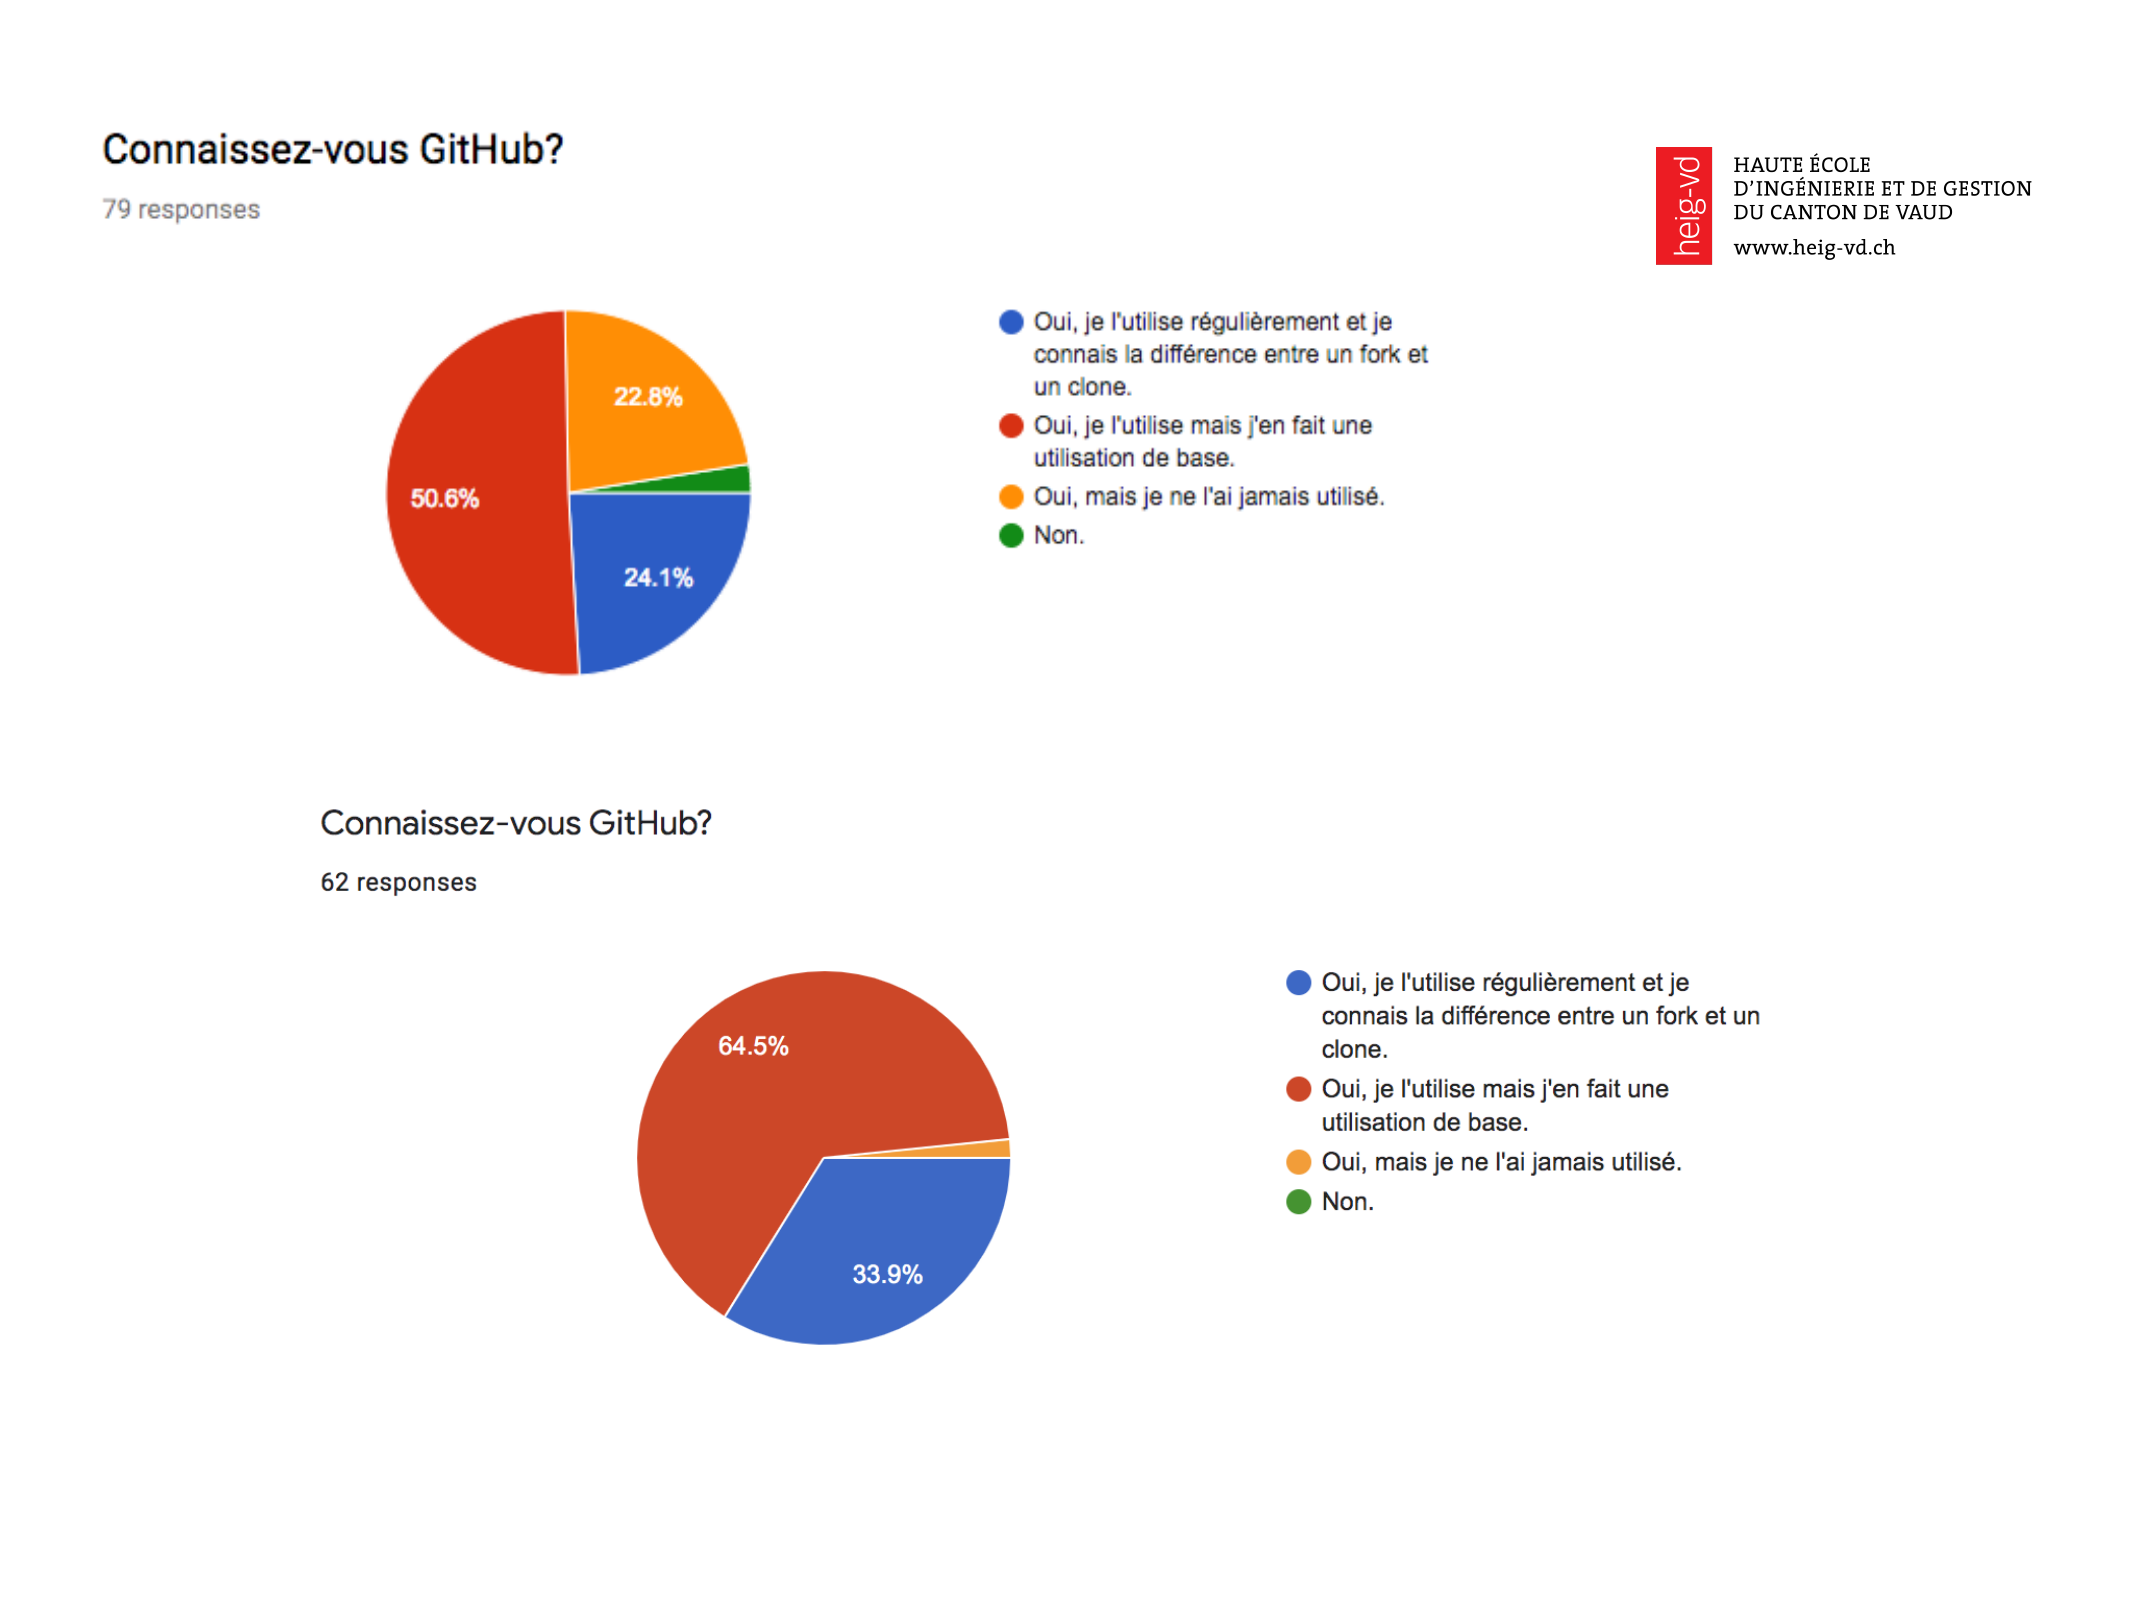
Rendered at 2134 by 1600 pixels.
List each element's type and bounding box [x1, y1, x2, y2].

picture [286, 774, 1848, 1401]
picture [1656, 147, 2043, 265]
picture [61, 94, 1520, 726]
